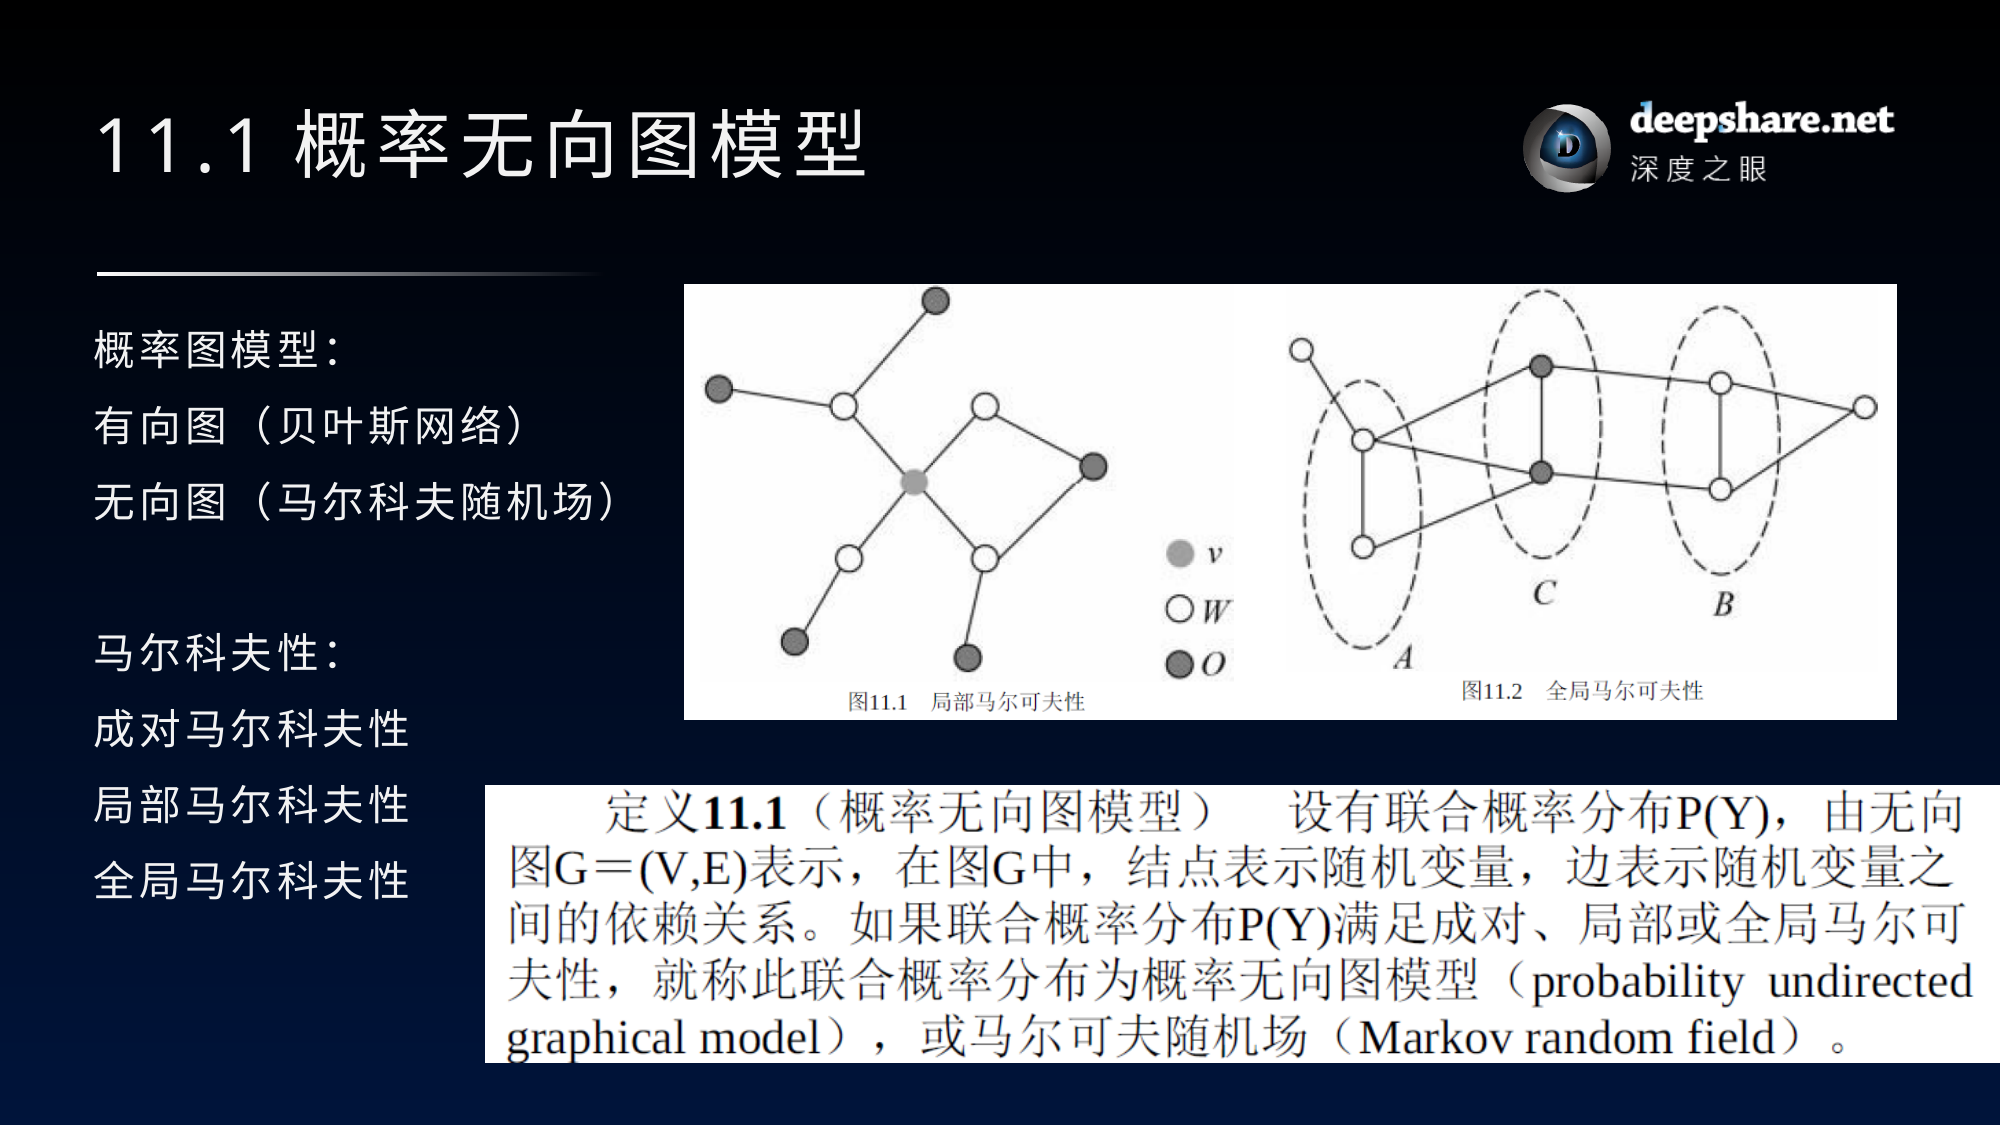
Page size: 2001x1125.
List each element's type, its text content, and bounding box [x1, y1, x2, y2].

picture [485, 785, 2000, 1064]
list 概率图模型： 有向图（贝叶斯网络） 无向图（马尔科夫随机场） 马尔科夫性： 成对马尔科夫性 局部马尔科夫性 全局马尔科夫性 [78, 311, 932, 993]
title 11.1概率无向图模型 [78, 100, 1192, 198]
picture [684, 284, 1897, 720]
picture [1517, 44, 1903, 225]
